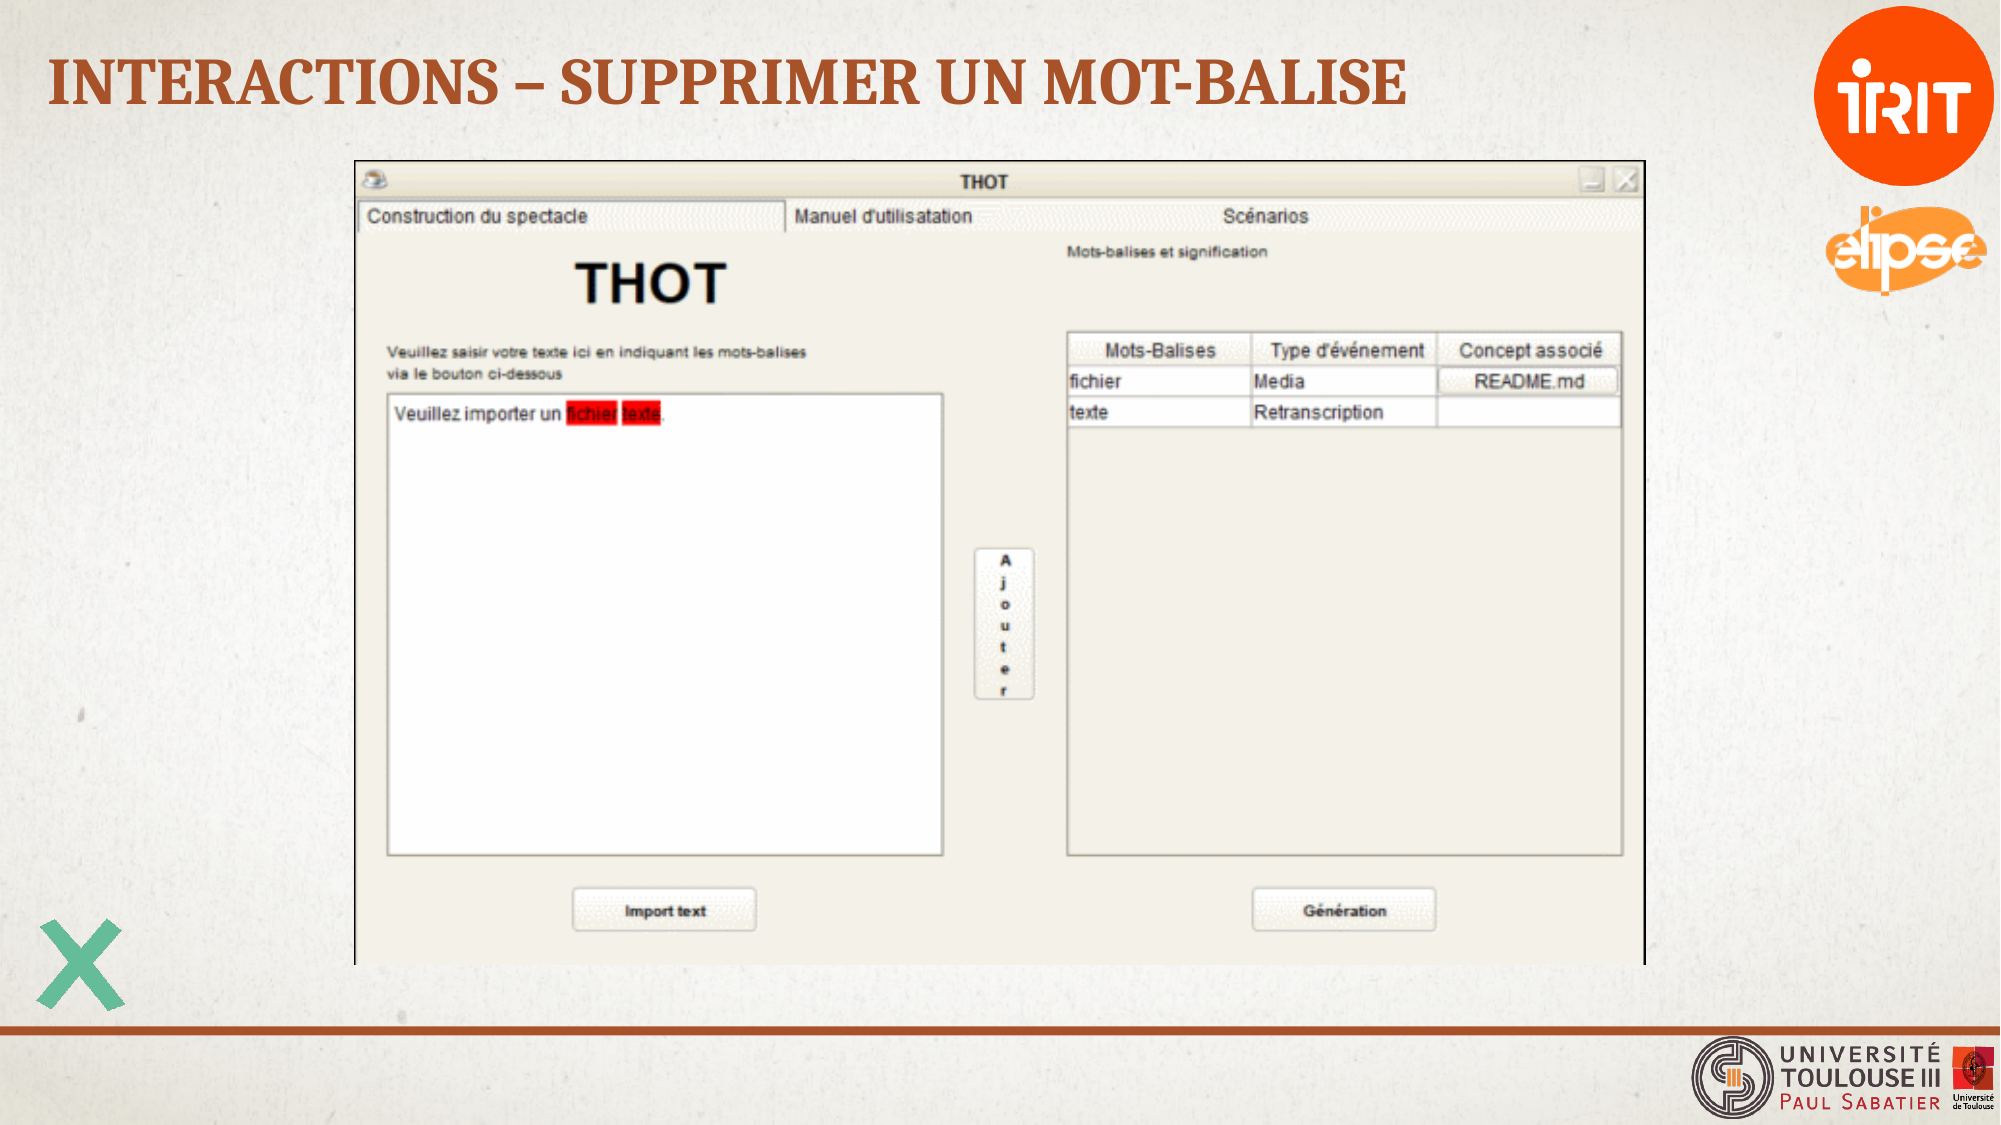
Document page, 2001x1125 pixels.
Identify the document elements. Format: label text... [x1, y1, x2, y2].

picture [0, 0, 2001, 1125]
title Interactions – Supprimer un Mot-Balise [32, 0, 1608, 127]
